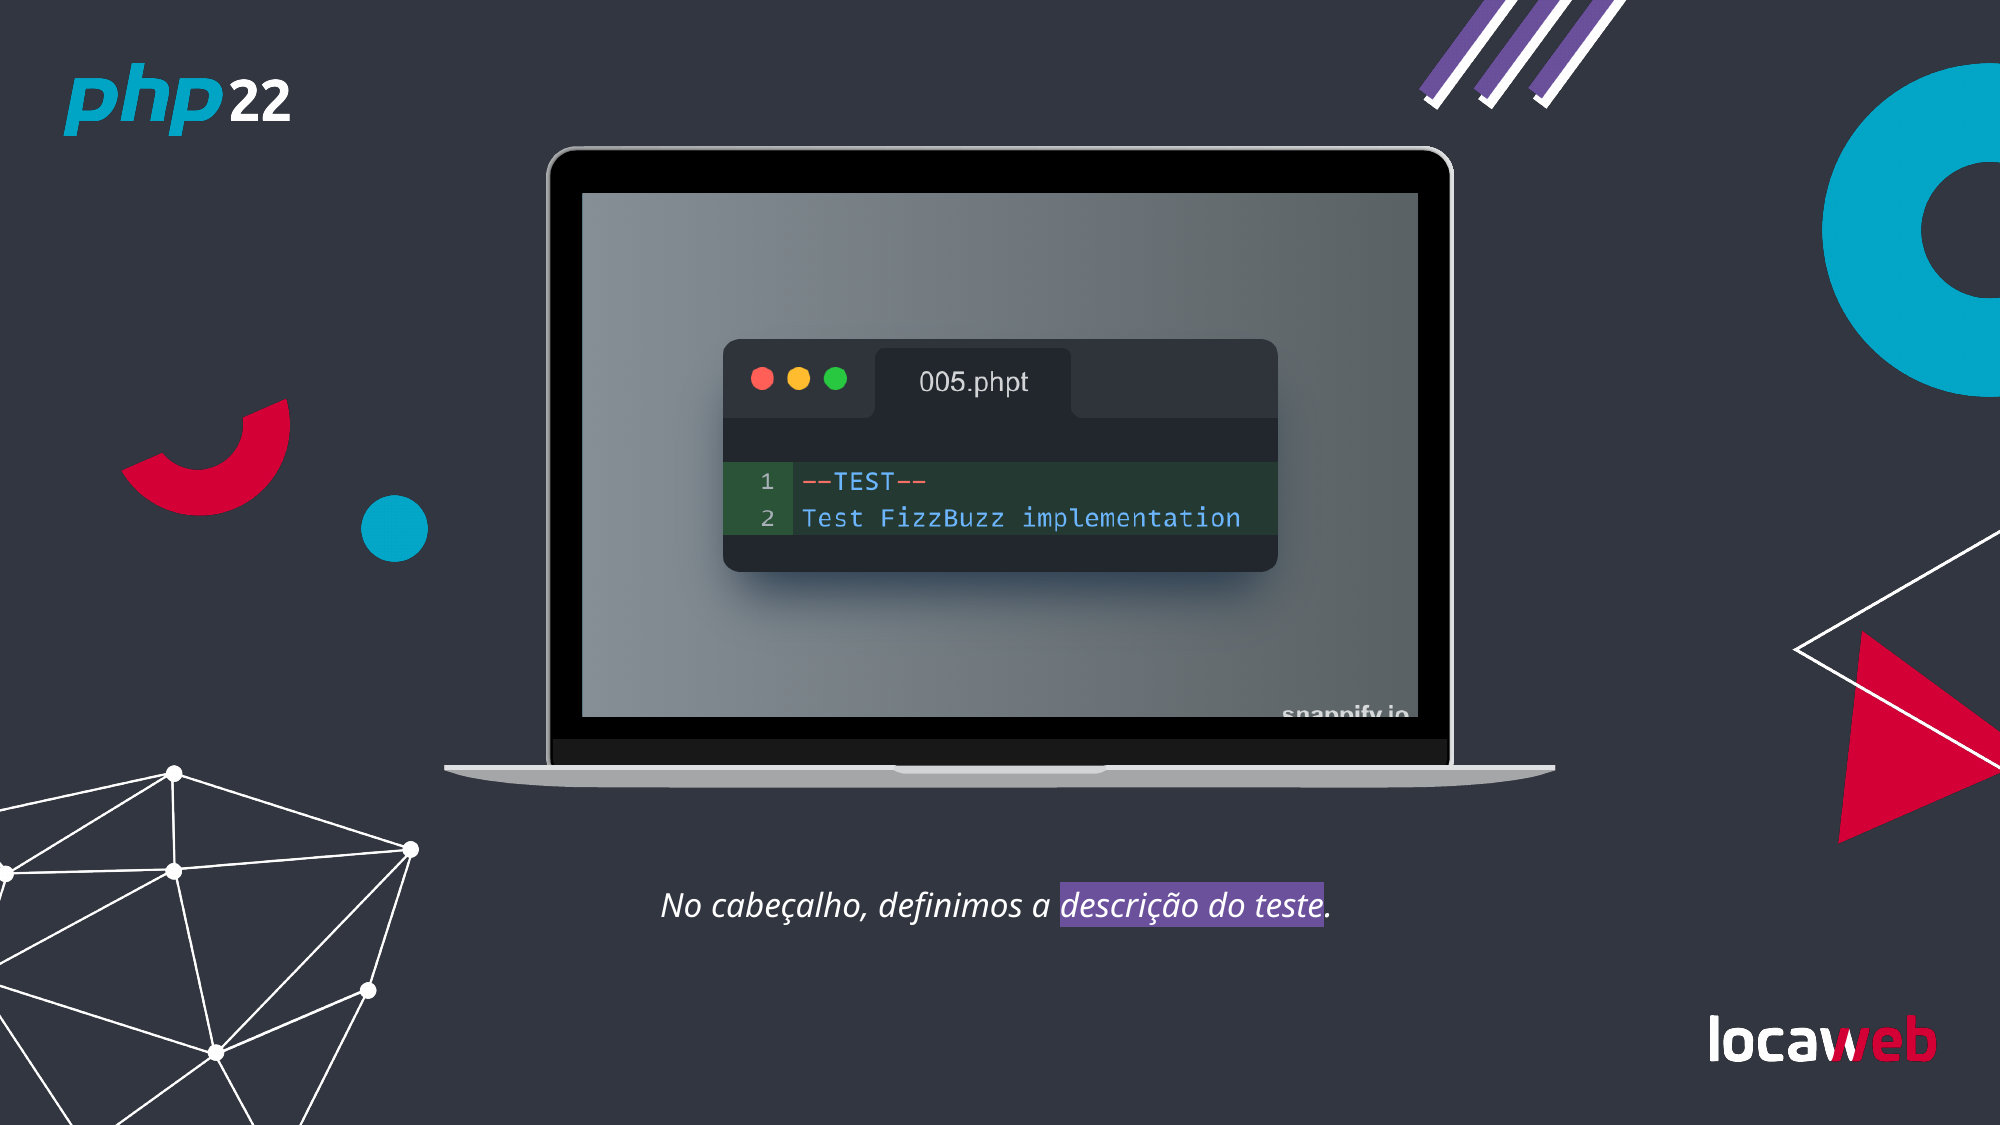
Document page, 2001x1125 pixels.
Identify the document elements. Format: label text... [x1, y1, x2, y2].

picture [361, 495, 429, 563]
picture [1709, 1015, 1937, 1062]
picture [121, 398, 291, 516]
picture [63, 63, 291, 137]
picture [1417, 0, 1665, 110]
picture [1822, 63, 2000, 398]
text_box No cabeçalho, definimos a descrição do teste. [546, 868, 1456, 976]
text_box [444, 146, 1556, 788]
picture [1791, 495, 2000, 844]
picture [581, 193, 1419, 717]
picture [0, 765, 419, 1125]
